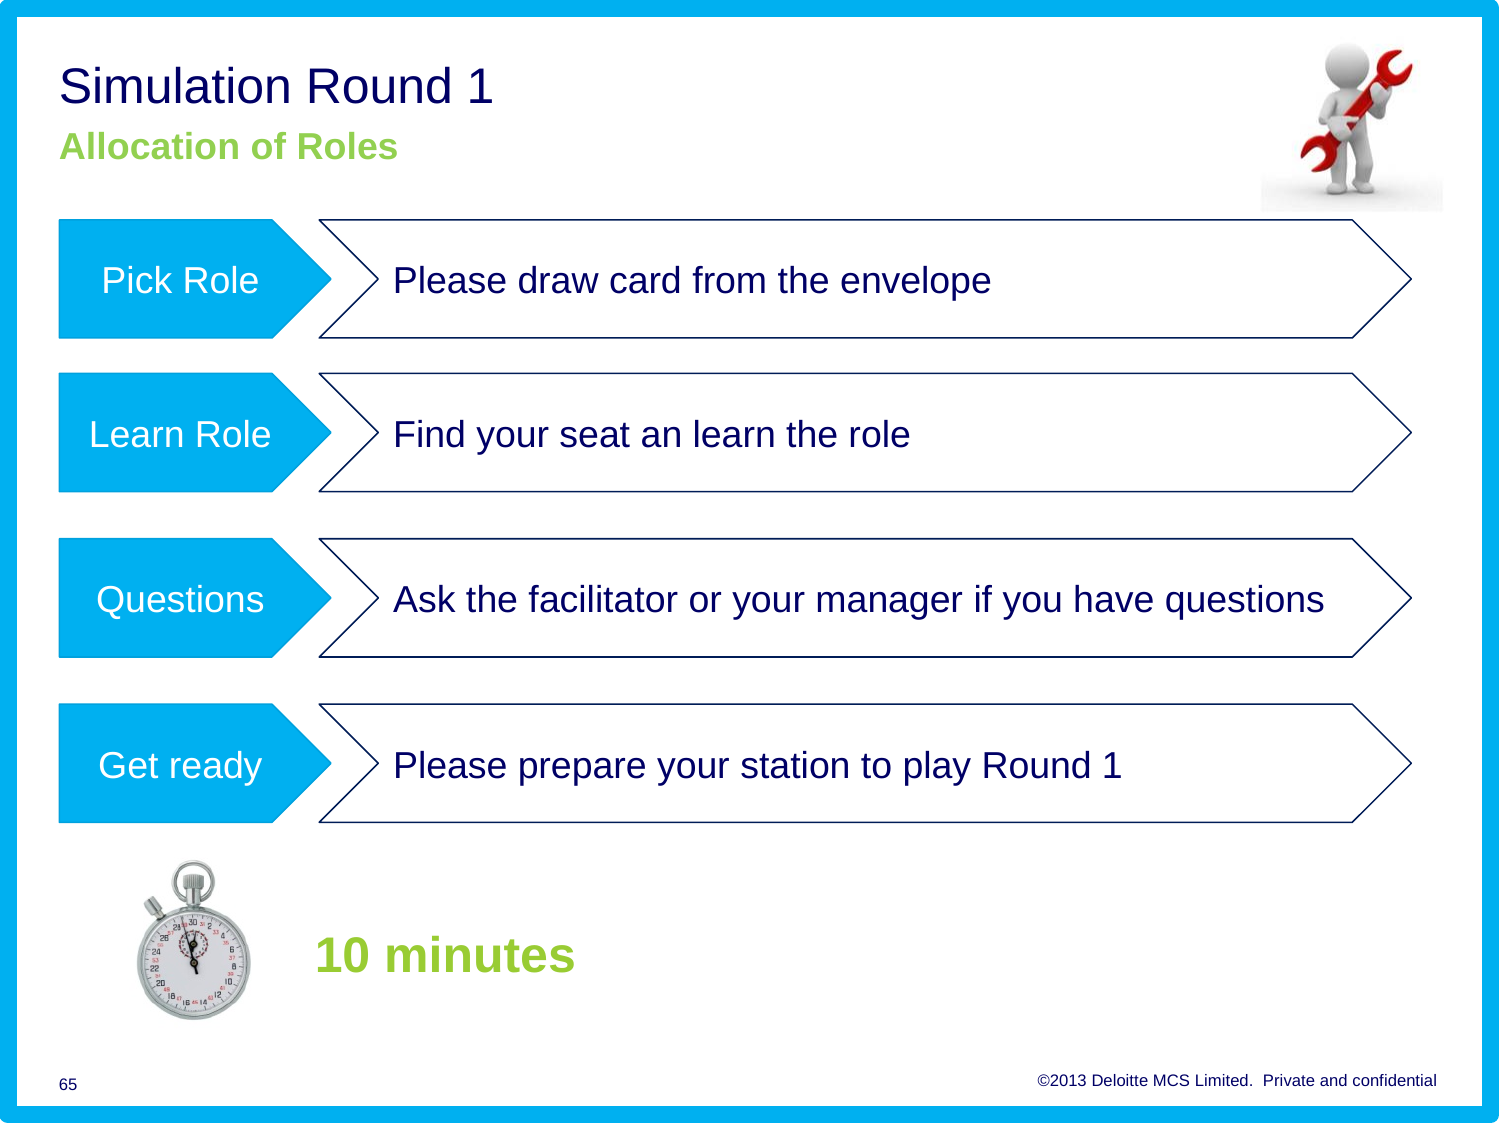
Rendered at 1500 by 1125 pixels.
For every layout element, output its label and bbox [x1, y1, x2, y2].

picture [111, 857, 279, 1034]
text_box [6, 6, 1493, 1117]
picture [1259, 28, 1445, 214]
